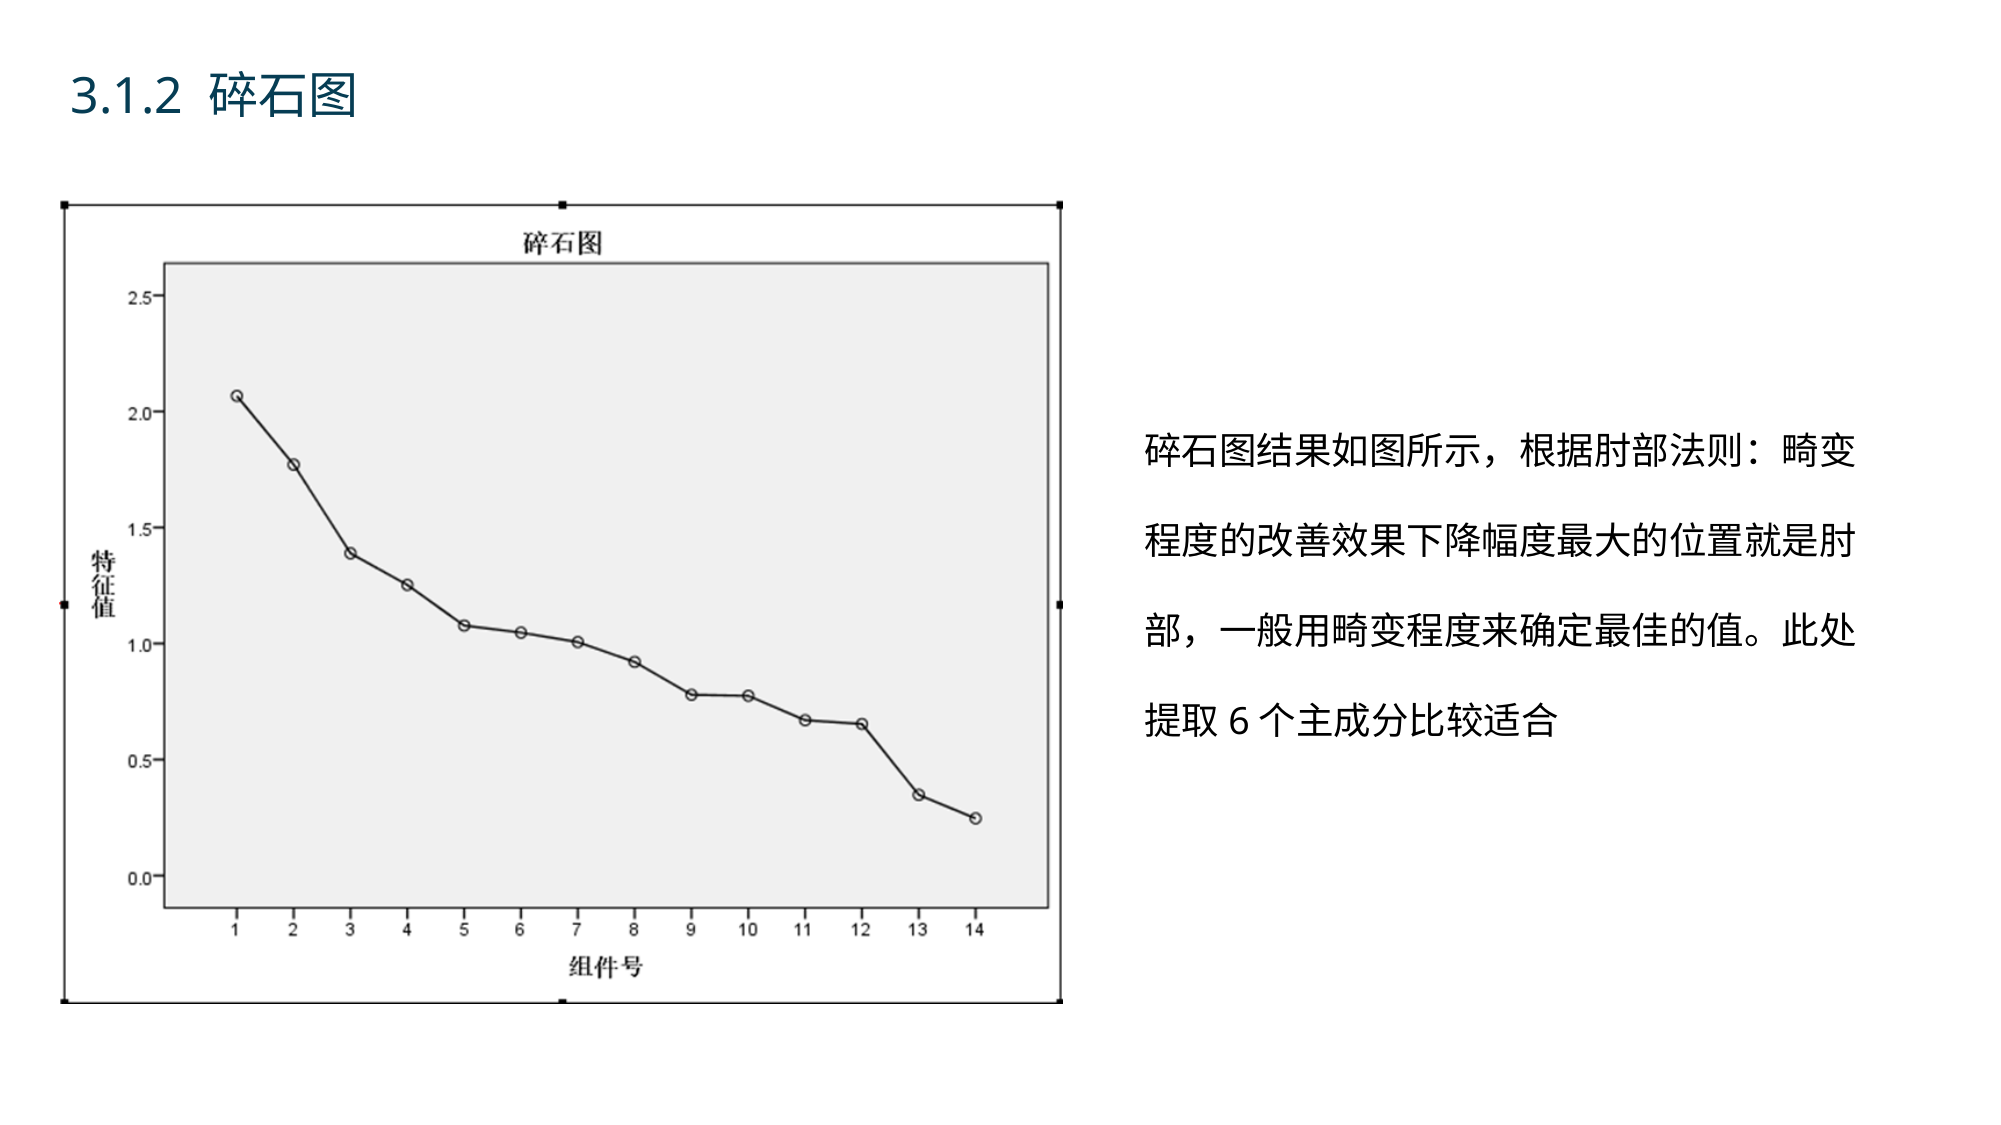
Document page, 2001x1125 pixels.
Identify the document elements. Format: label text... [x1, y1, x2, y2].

text_box 碎石图结果如图所示，根据肘部法则：畸变程度的改善效果下降幅度最大的位置就是肘部，一般用畸变程度来确定最佳的值。此处提取6个主成分比较适合 [1129, 374, 1894, 795]
picture [59, 198, 1063, 1004]
text_box 3.1.2 碎石图 [56, 55, 374, 131]
